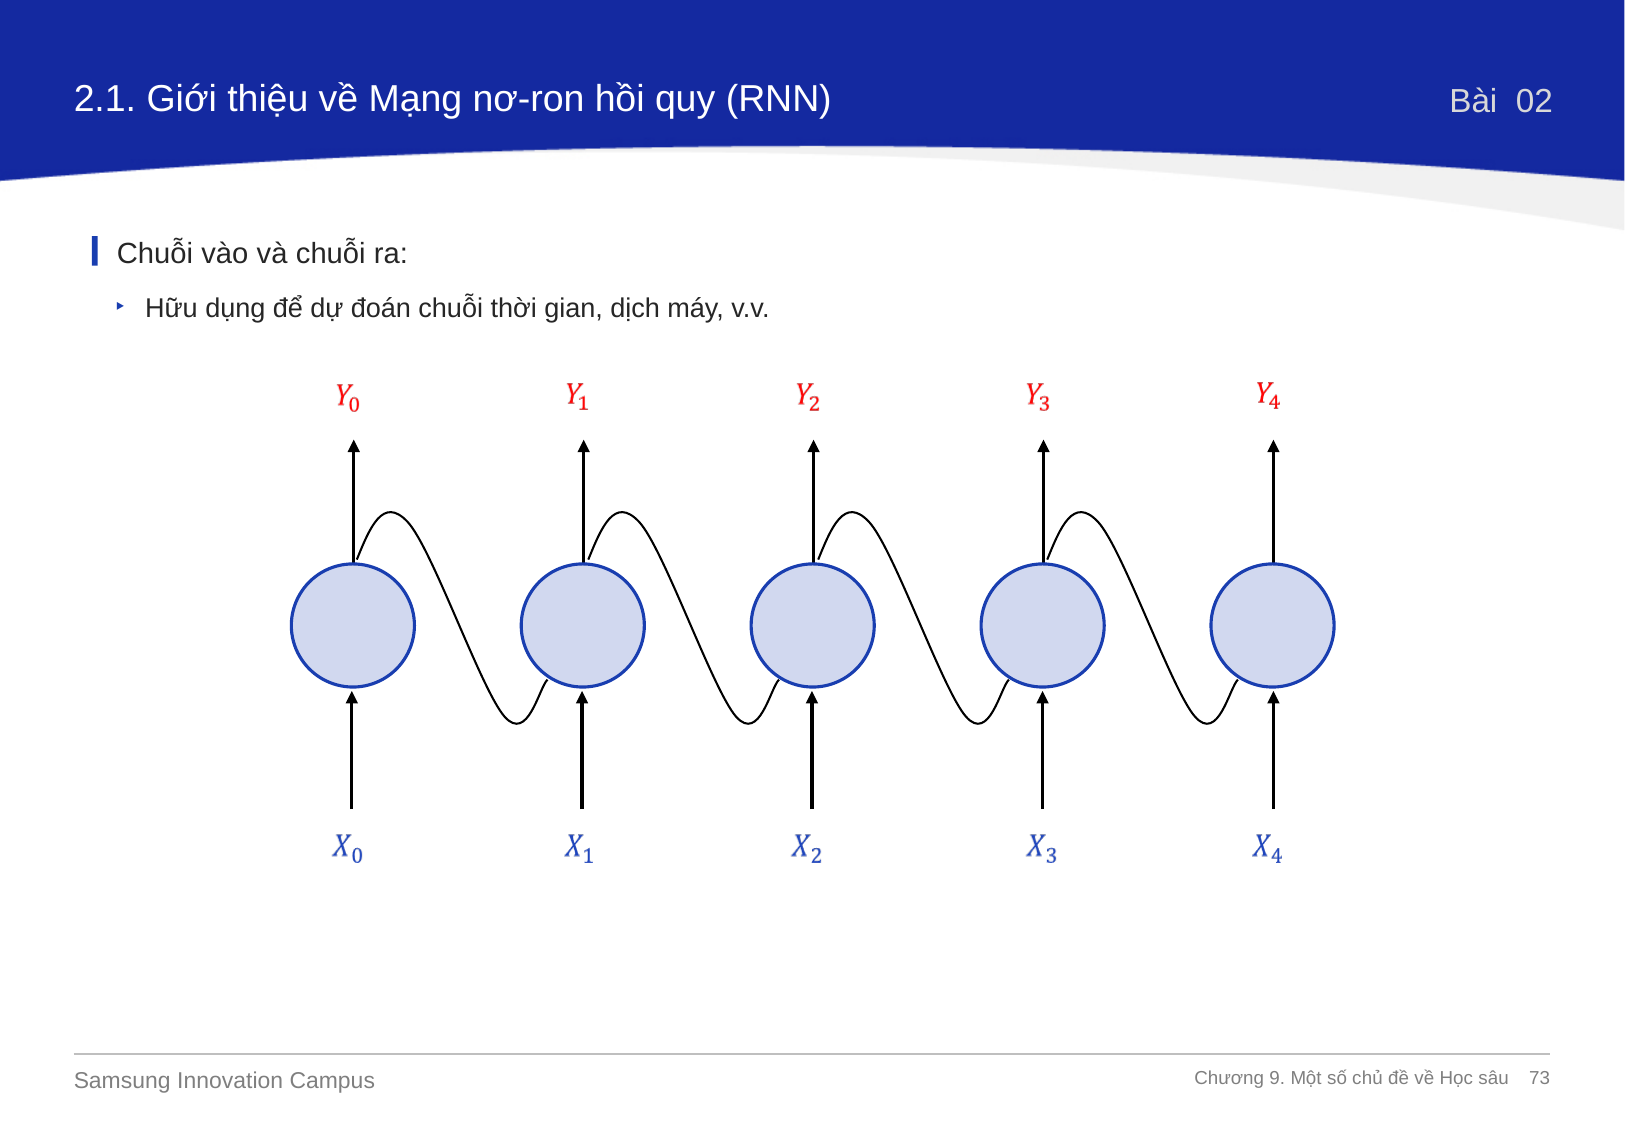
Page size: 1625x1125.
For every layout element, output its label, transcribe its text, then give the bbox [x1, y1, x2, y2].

text_box Hữu dụng để dự đoán chuỗi thời gian, dịch máy, v.v. [115, 278, 1532, 335]
text_box [291, 564, 415, 688]
text_box [751, 564, 875, 688]
text_box [708, 827, 916, 863]
text_box [359, 512, 548, 724]
picture [0, 0, 1625, 1125]
text_box [589, 512, 779, 724]
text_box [91, 234, 1533, 270]
text_box [1210, 564, 1335, 688]
text_box [521, 564, 645, 688]
text_box [249, 827, 457, 863]
text_box [1047, 512, 1238, 724]
text_box [1156, 361, 1389, 425]
text_box [695, 363, 925, 426]
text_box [73, 73, 1554, 120]
text_box [943, 827, 1151, 863]
text_box [465, 362, 699, 426]
text_box [818, 512, 1009, 724]
text_box [480, 827, 687, 863]
text_box [981, 564, 1105, 688]
text_box [1169, 827, 1376, 863]
text_box [925, 363, 1159, 426]
text_box [235, 363, 469, 427]
